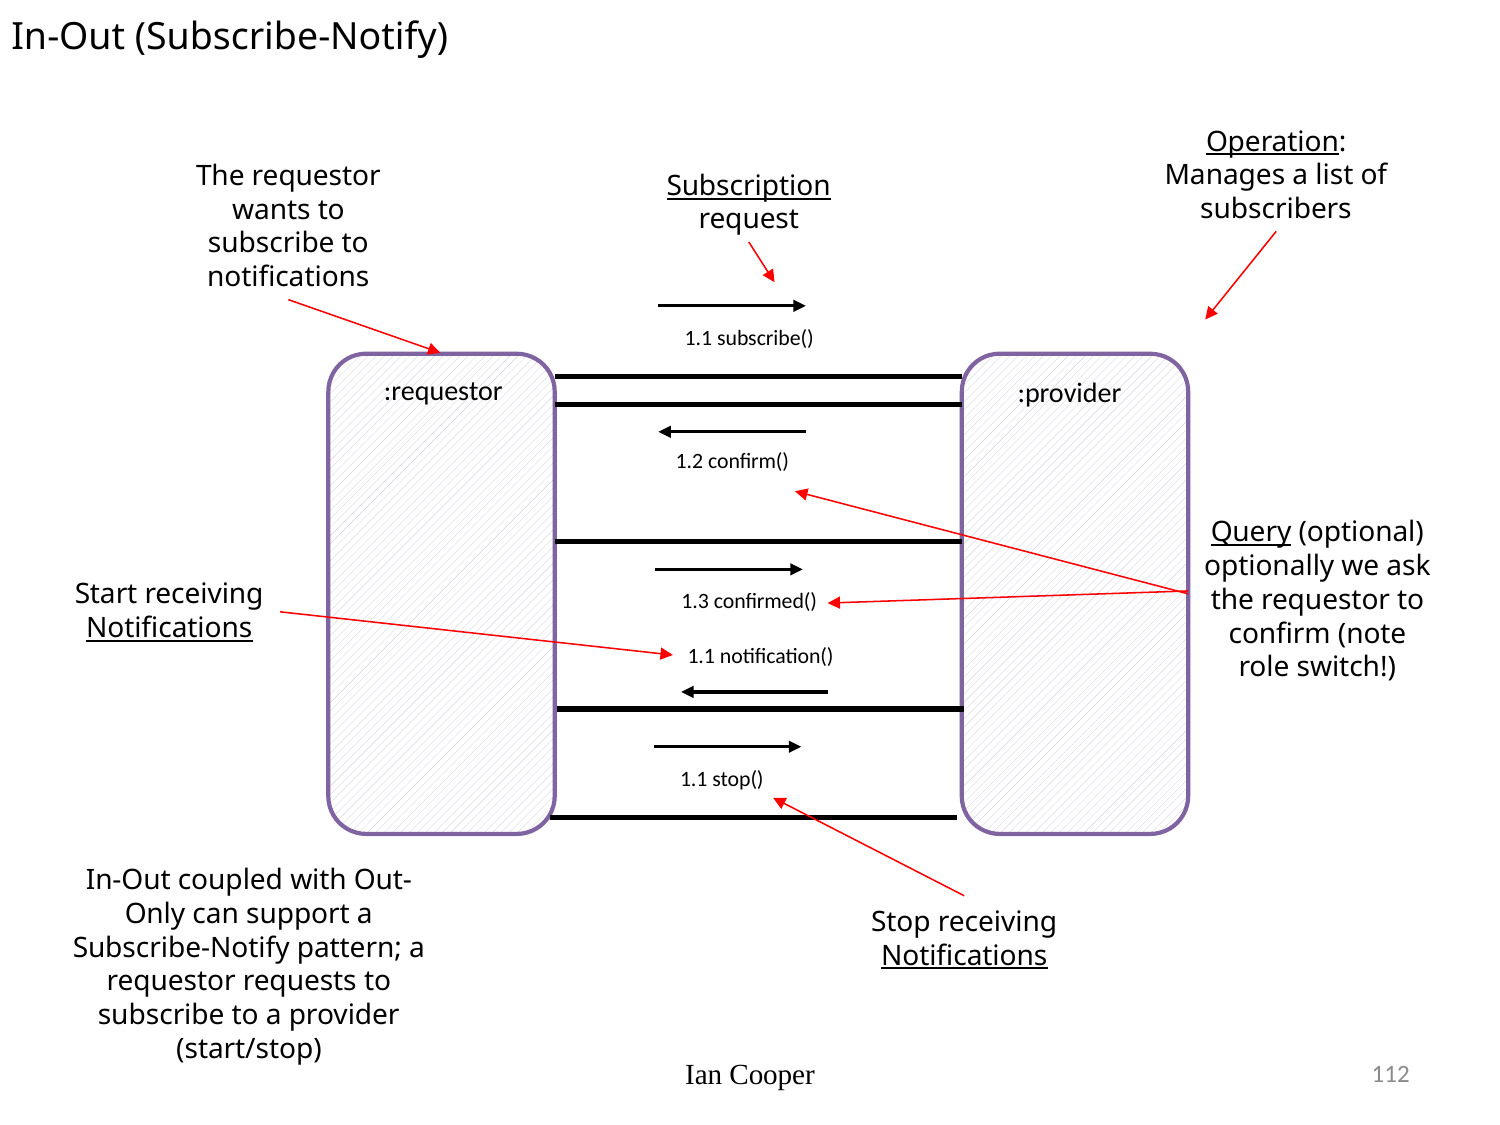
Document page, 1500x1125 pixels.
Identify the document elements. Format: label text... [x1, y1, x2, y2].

text_box In-Out coupled with Out-Only can support a Subscribe-Notify pattern; a requestor requests to subscribe to a provider (start/stop) [42, 854, 455, 1072]
text_box Stop receiving Notifications [827, 895, 1101, 978]
text_box [959, 611, 1191, 837]
text_box 1.1 subscribe() [669, 315, 886, 357]
text_box 1.3 confirmed() [666, 579, 883, 621]
text_box Start receiving Notifications [32, 568, 306, 651]
text_box 1.1 stop() [665, 756, 881, 798]
text_box [959, 351, 1191, 493]
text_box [748, 242, 775, 283]
text_box The requestor wants to subscribe to notifications [151, 149, 425, 300]
text_box :requestor [369, 364, 532, 414]
text_box Query (optional) optionally we ask the requestor to confirm (note role switch!) [1188, 506, 1447, 690]
text_box :provider [1002, 366, 1148, 416]
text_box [288, 267, 441, 354]
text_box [279, 611, 674, 656]
text_box [326, 351, 557, 610]
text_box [827, 590, 1189, 604]
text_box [794, 490, 1189, 594]
footer Ian Cooper [512, 1042, 988, 1103]
text_box 1.2 confirm() [660, 439, 856, 481]
text_box Operation: Manages a list of subscribers [1139, 115, 1413, 232]
slide_number 112 [1074, 1042, 1425, 1103]
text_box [772, 798, 965, 897]
text_box Subscription request [612, 159, 886, 242]
text_box 1.1 notification() [672, 634, 866, 676]
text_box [1204, 232, 1277, 320]
text_box [326, 663, 557, 837]
text_box In-Out (Subscribe-Notify) [0, 0, 1500, 68]
